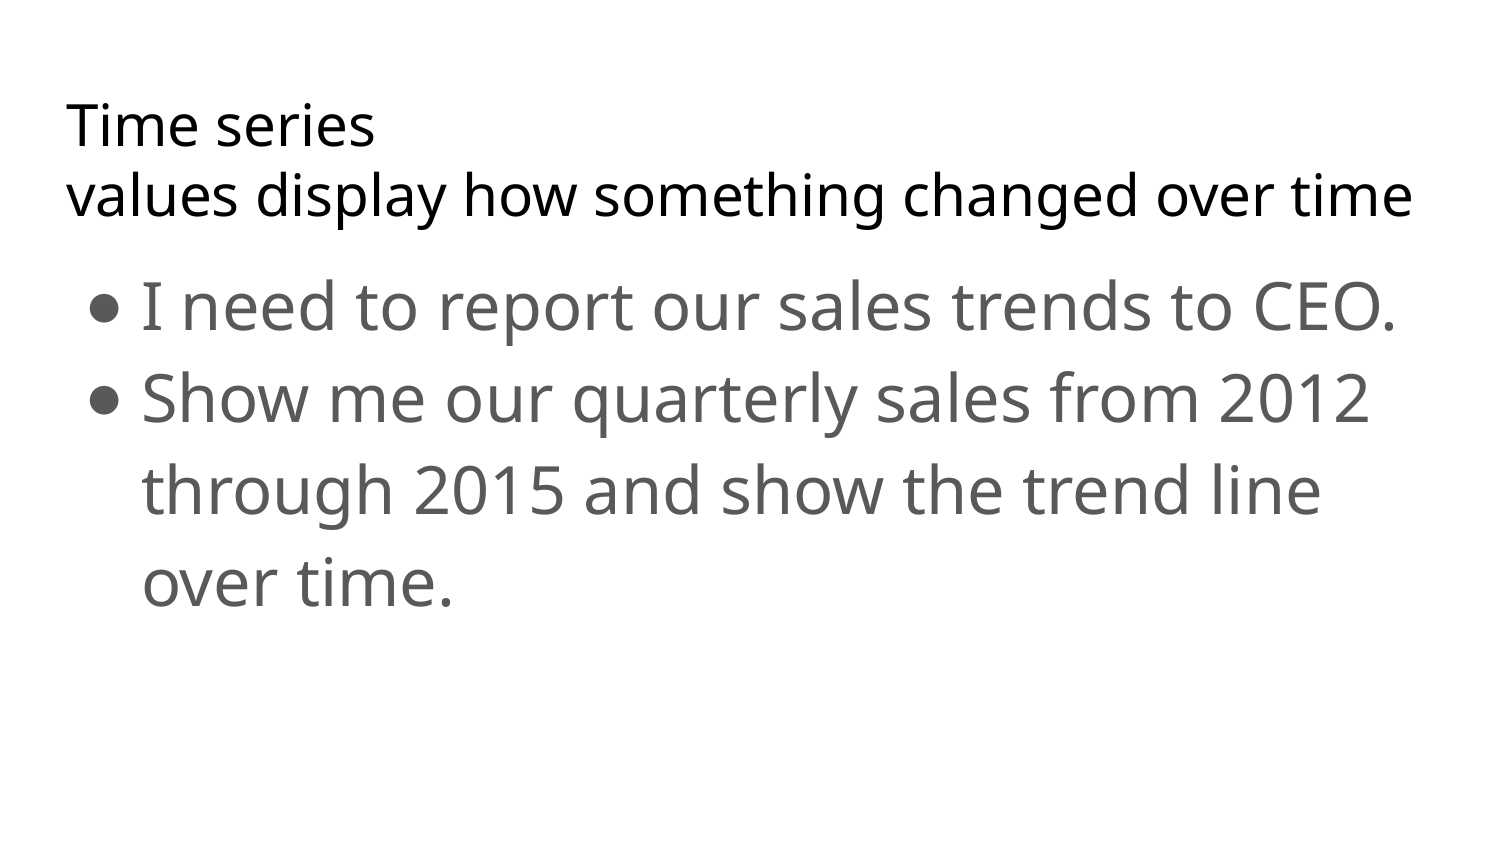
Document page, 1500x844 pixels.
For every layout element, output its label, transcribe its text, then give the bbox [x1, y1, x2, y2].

list I need to report our sales trends to CEO. Show me our quarterly sales from 2012 through 2015 and show the trend line over time. [51, 237, 1449, 798]
title Time series values display how something changed over time [51, 72, 1449, 167]
